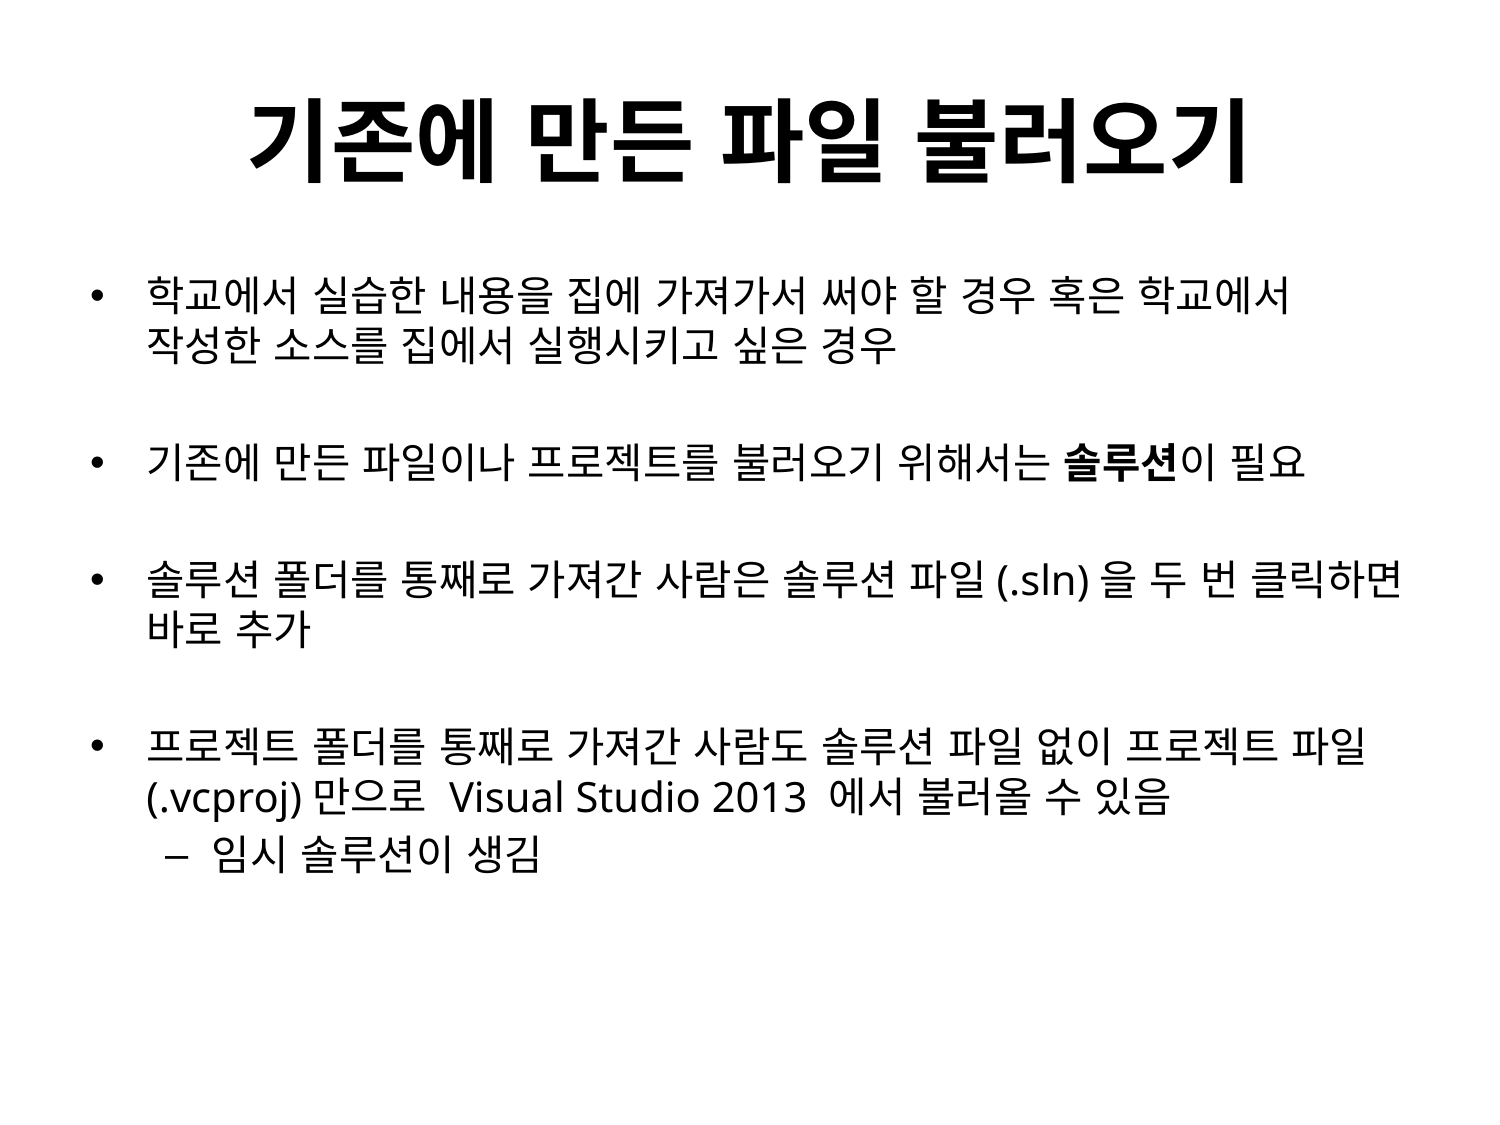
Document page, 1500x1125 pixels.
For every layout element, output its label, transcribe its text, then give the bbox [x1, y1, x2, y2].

title 기존에 만든 파일 불러오기 [75, 45, 1425, 233]
list 학교에서 실습한 내용을 집에 가져가서 써야 할 경우 혹은 학교에서 작성한 소스를 집에서 실행시키고 싶은 경우 기존에 만든 파일이나 프로젝트를 불러오기 위해서는 솔루션이 필요 솔루션 폴더를 통째로 가져간 사람은 솔루션 파일(.sln)을 두 번 클릭하면 바로 추가 프로젝트 폴더를 통째로 가져간 사람도 솔루션 파일 없이 프로젝트 파일(.vcproj)만으로 Visual Studio 2013 에서 불러올 수 있음 임시 솔루션이 생김 [75, 262, 1425, 1005]
